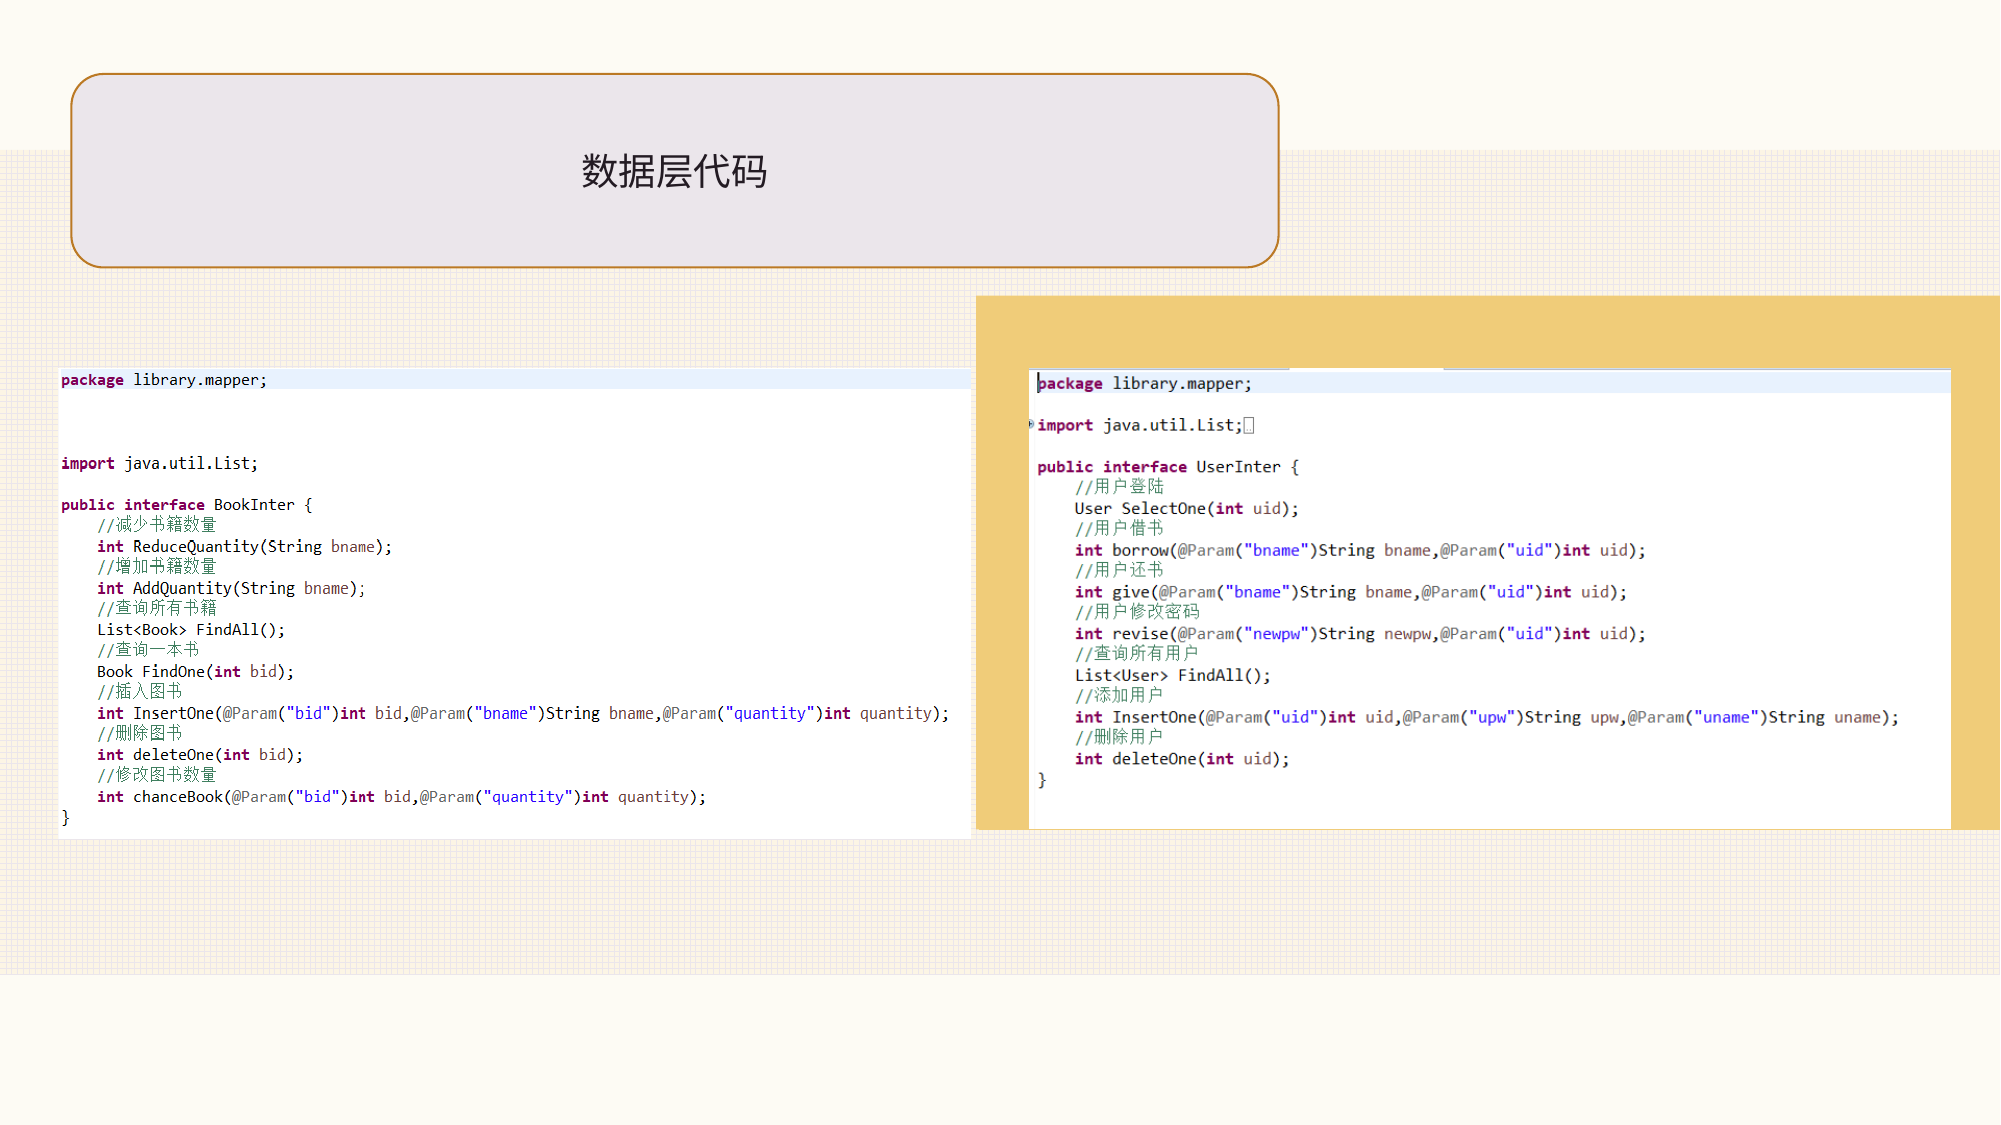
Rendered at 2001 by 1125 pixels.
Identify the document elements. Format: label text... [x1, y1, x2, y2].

text_box 数据层代码 [70, 72, 1280, 269]
picture [58, 368, 971, 839]
picture [1029, 368, 1951, 829]
text_box [979, 417, 2000, 830]
